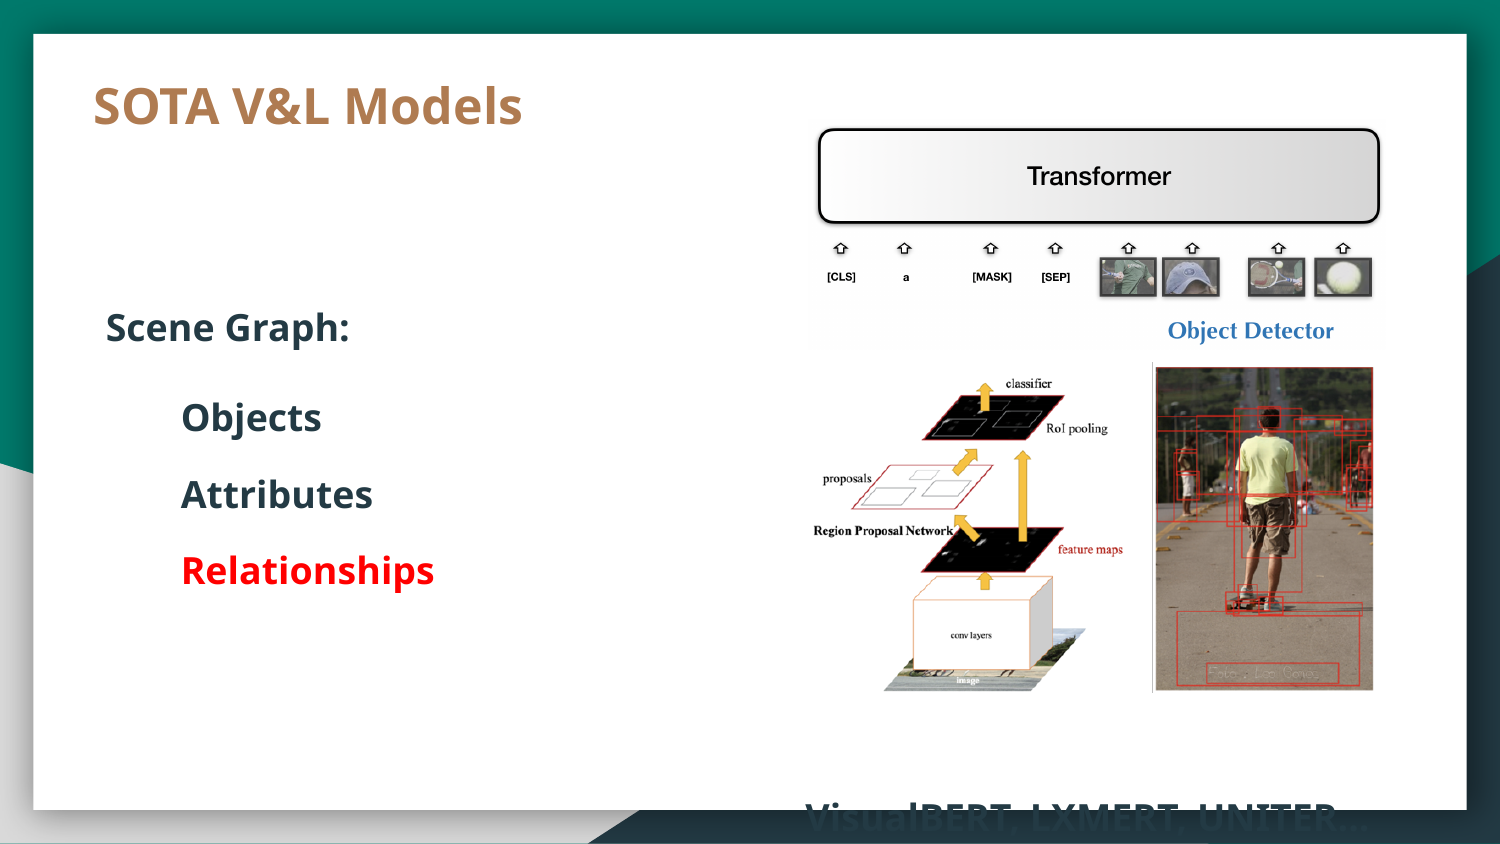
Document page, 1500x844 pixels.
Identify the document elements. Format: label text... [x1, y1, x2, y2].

picture [798, 361, 1396, 719]
list Scene Graph: Objects Attributes Relationships [90, 288, 704, 631]
picture [808, 119, 1386, 350]
list VisualBERT, LXMERT, UNITER... [790, 754, 1404, 844]
title SOTA V&L Models [78, 59, 1311, 159]
